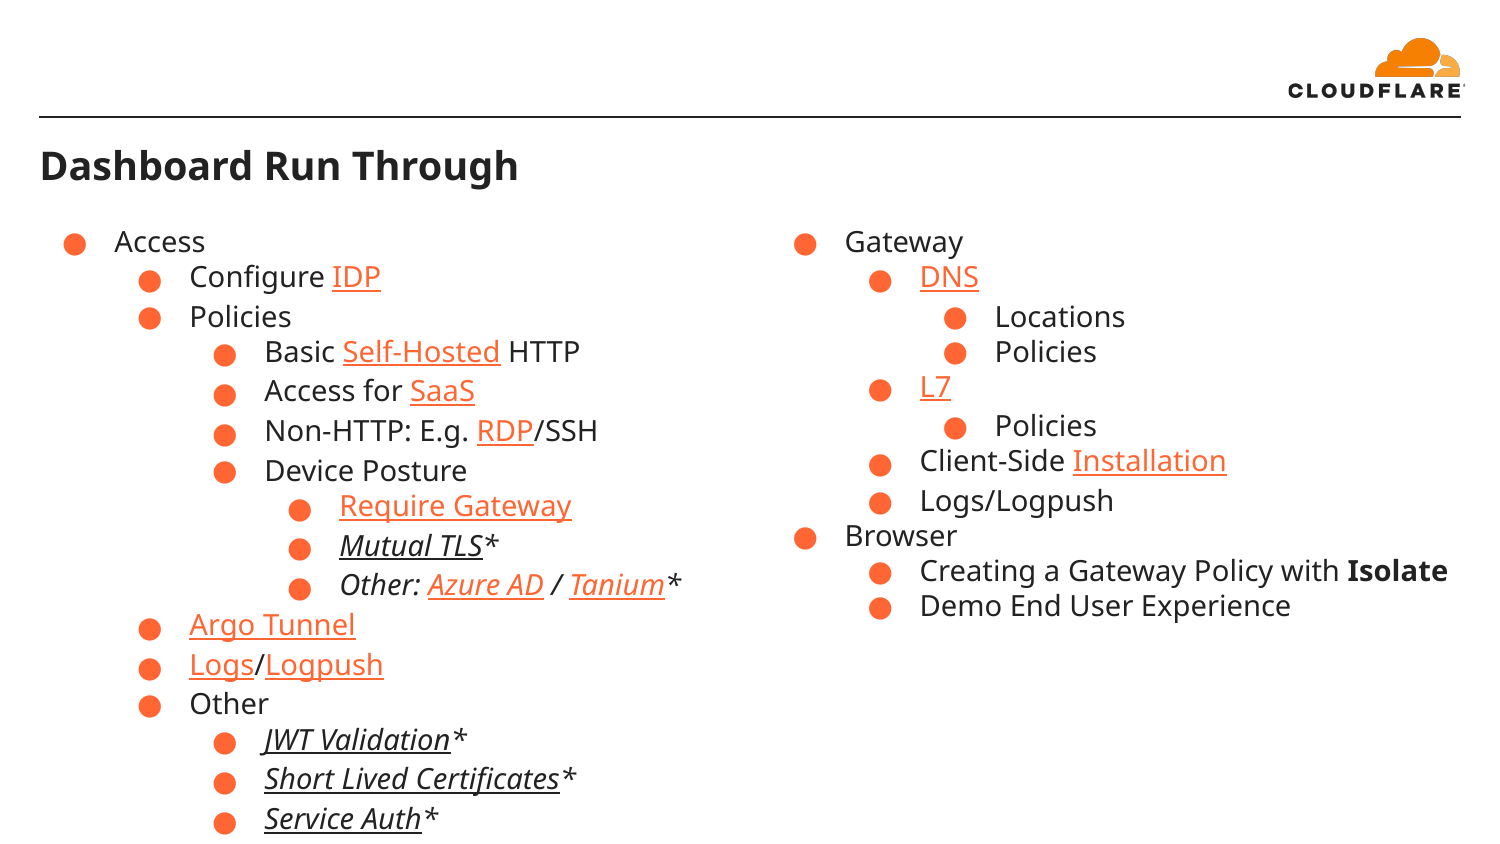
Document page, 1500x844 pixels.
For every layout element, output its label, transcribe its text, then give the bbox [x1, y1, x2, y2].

list Gateway DNS Locations Policies L7 Policies Client-Side Installation Logs/Logpush Browser Creating a Gateway Policy with Isolate Demo End User Experience [769, 223, 1461, 805]
title Dashboard Run Through [39, 140, 1461, 200]
picture [1288, 38, 1466, 98]
list Access Configure IDP Policies Basic Self-Hosted HTTP Access for SaaS Non-HTTP: E.g. RDP/SSH Device Posture Require Gateway Mutual TLS* Other: Azure AD / Tanium* Argo Tunnel Logs/Logpush Other JWT Validation* Short Lived Certificates* Service Auth* [39, 223, 731, 805]
